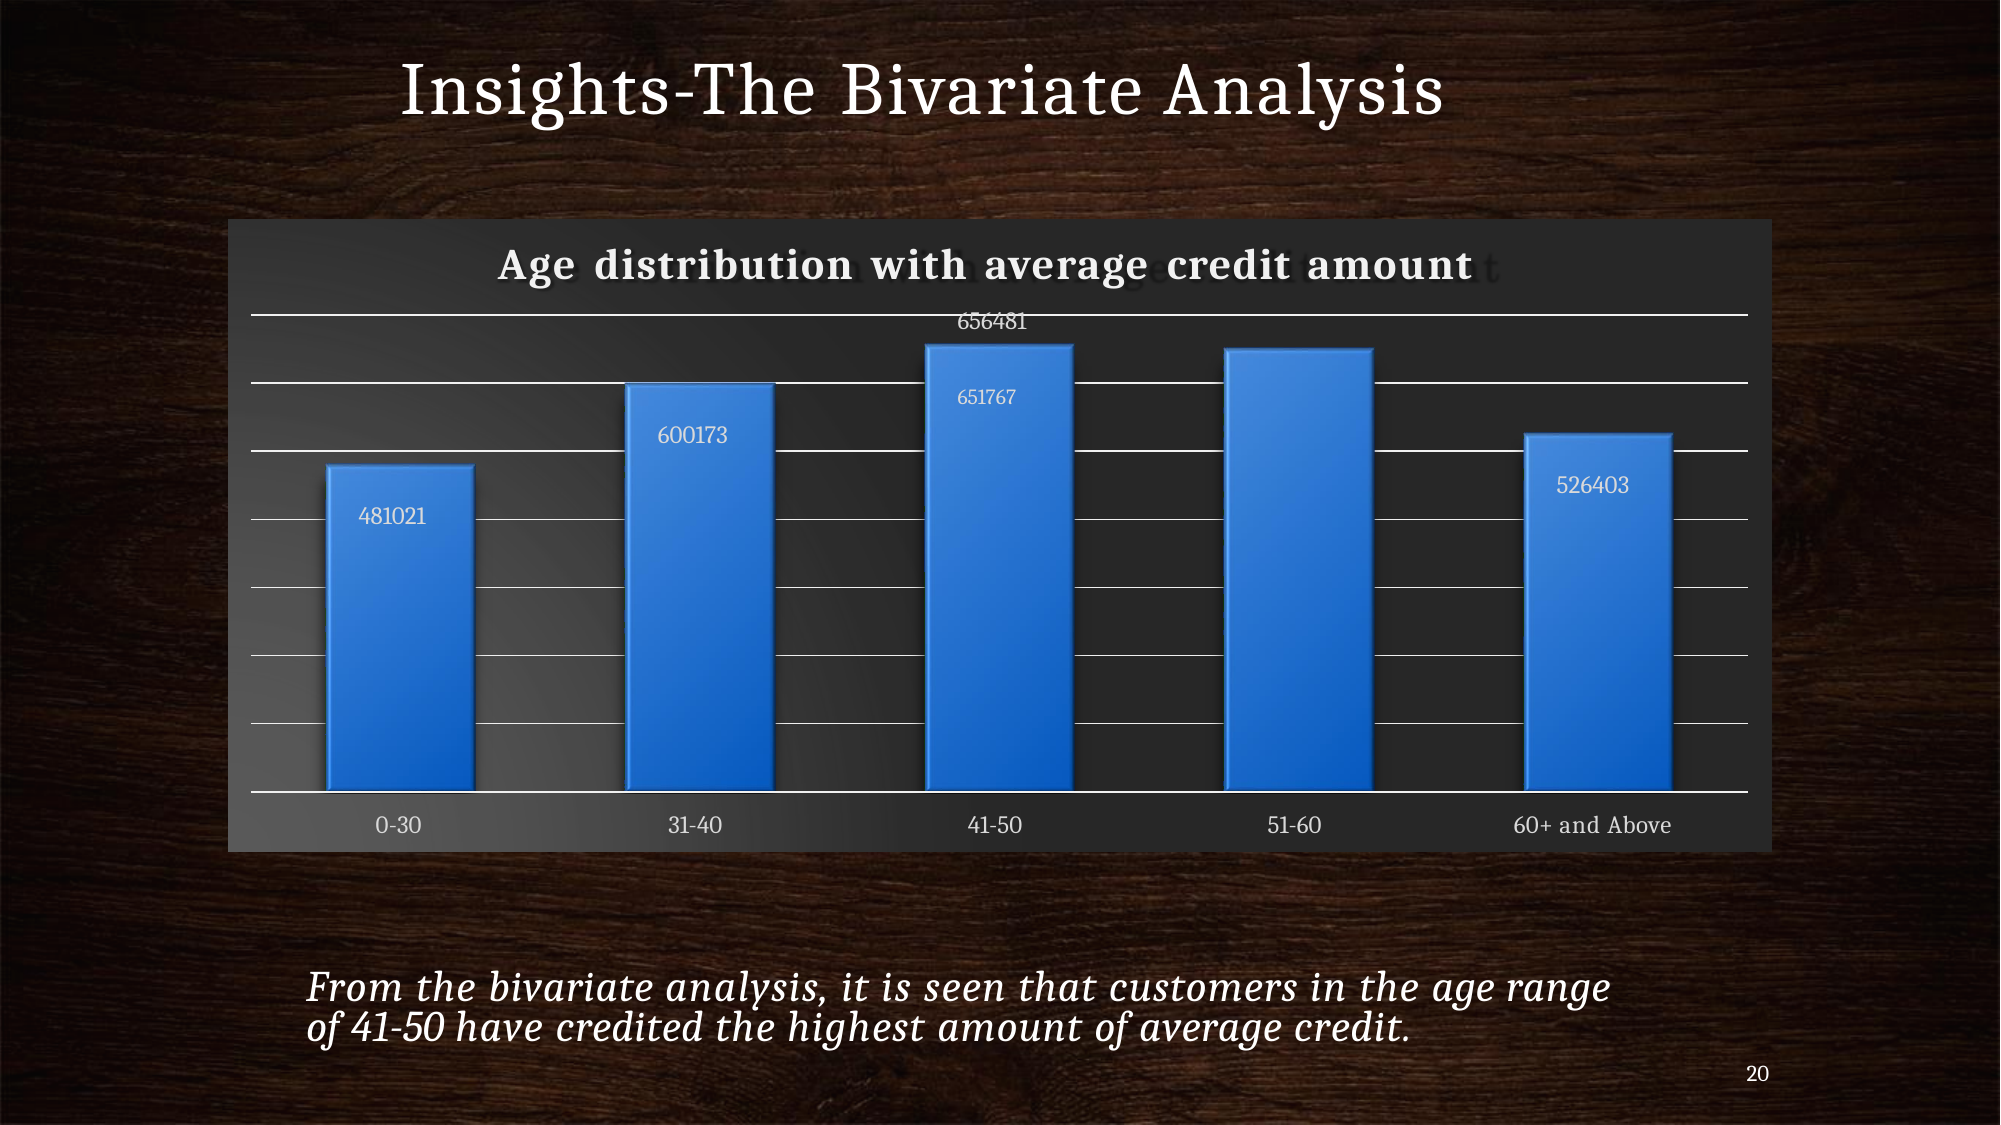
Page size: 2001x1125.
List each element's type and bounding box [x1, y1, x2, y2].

picture [0, 0, 2000, 1125]
text_box [227, 219, 1772, 853]
